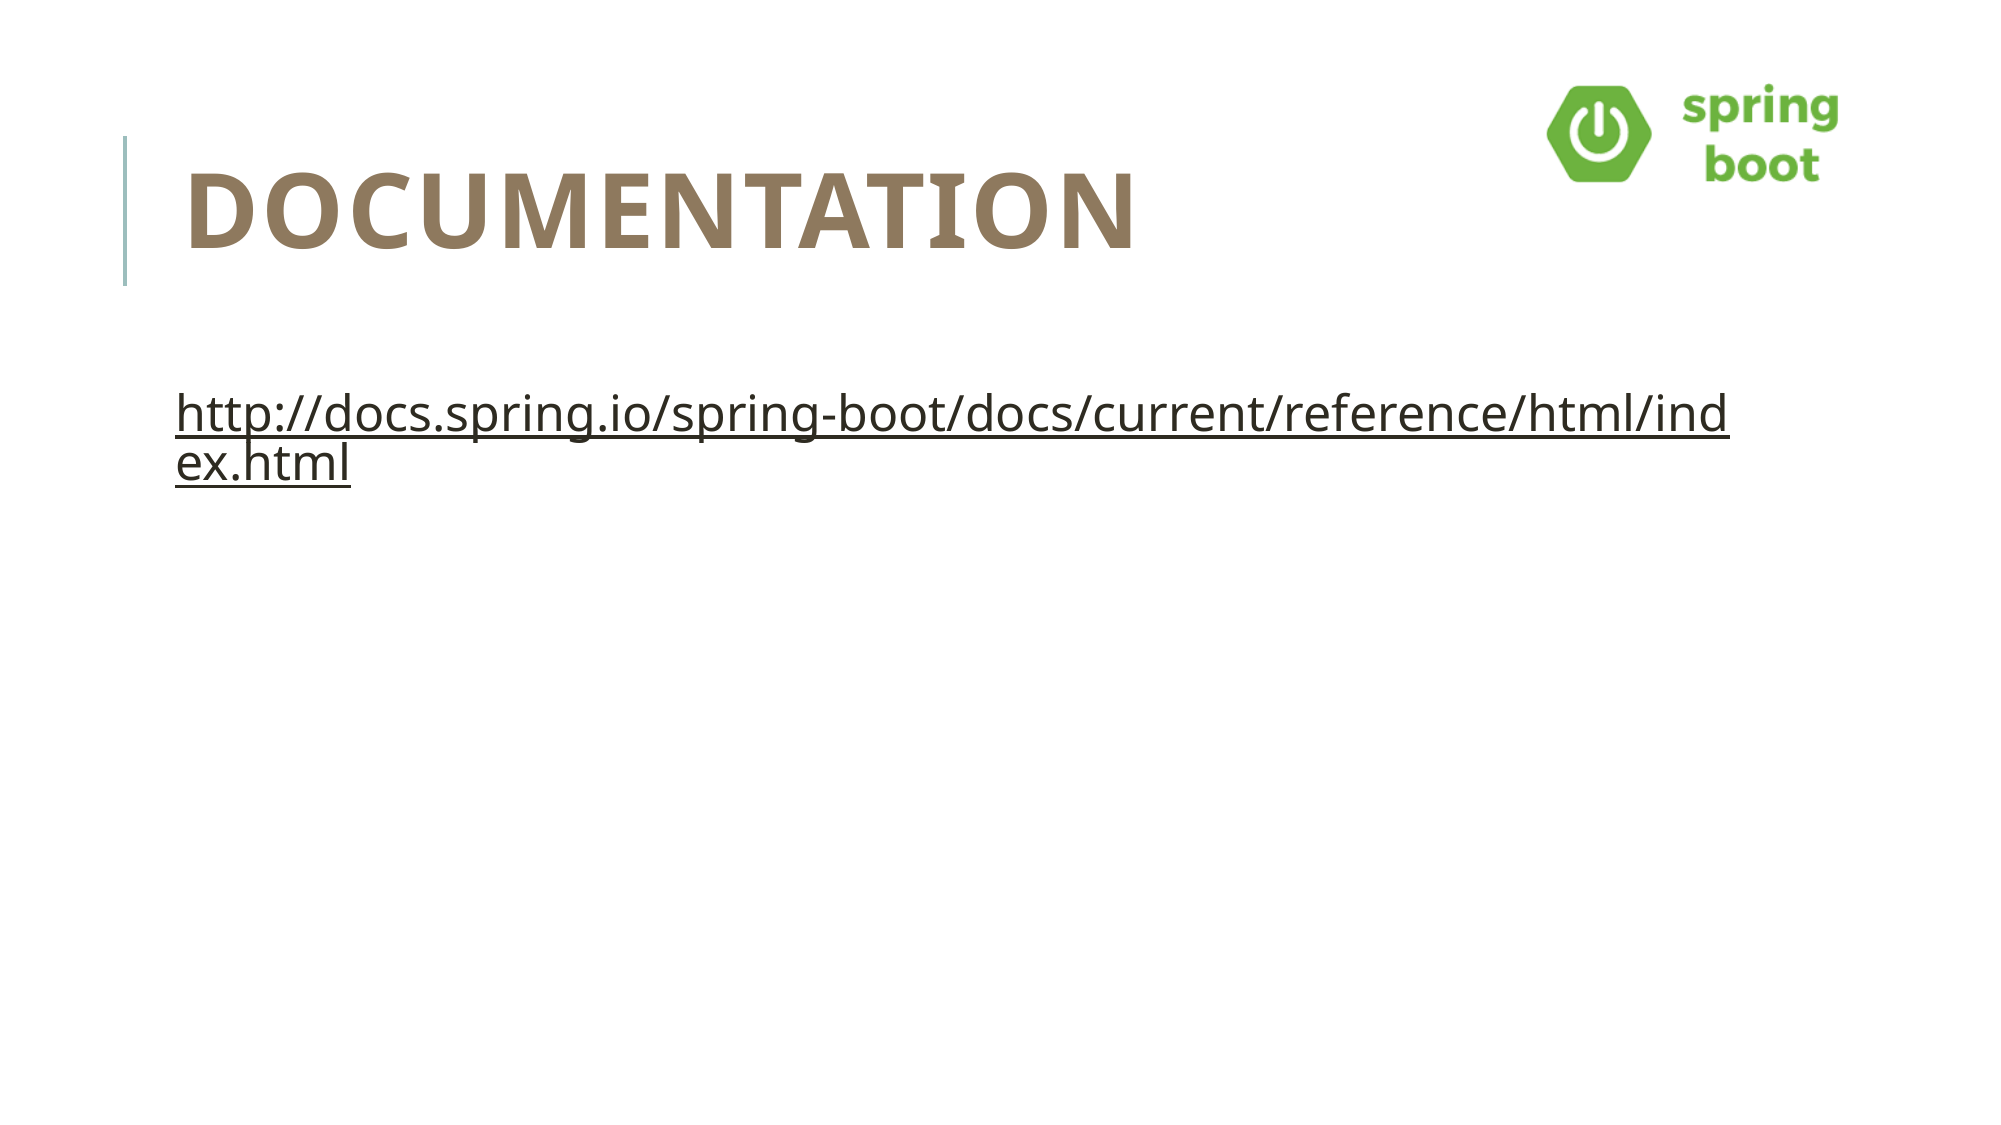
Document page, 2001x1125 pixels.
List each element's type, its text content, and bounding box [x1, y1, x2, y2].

list http://docs.spring.io/spring-boot/docs/current/reference/html/index.html [168, 375, 1763, 1035]
picture [1544, 83, 1863, 184]
title Documentation [168, 96, 1763, 342]
